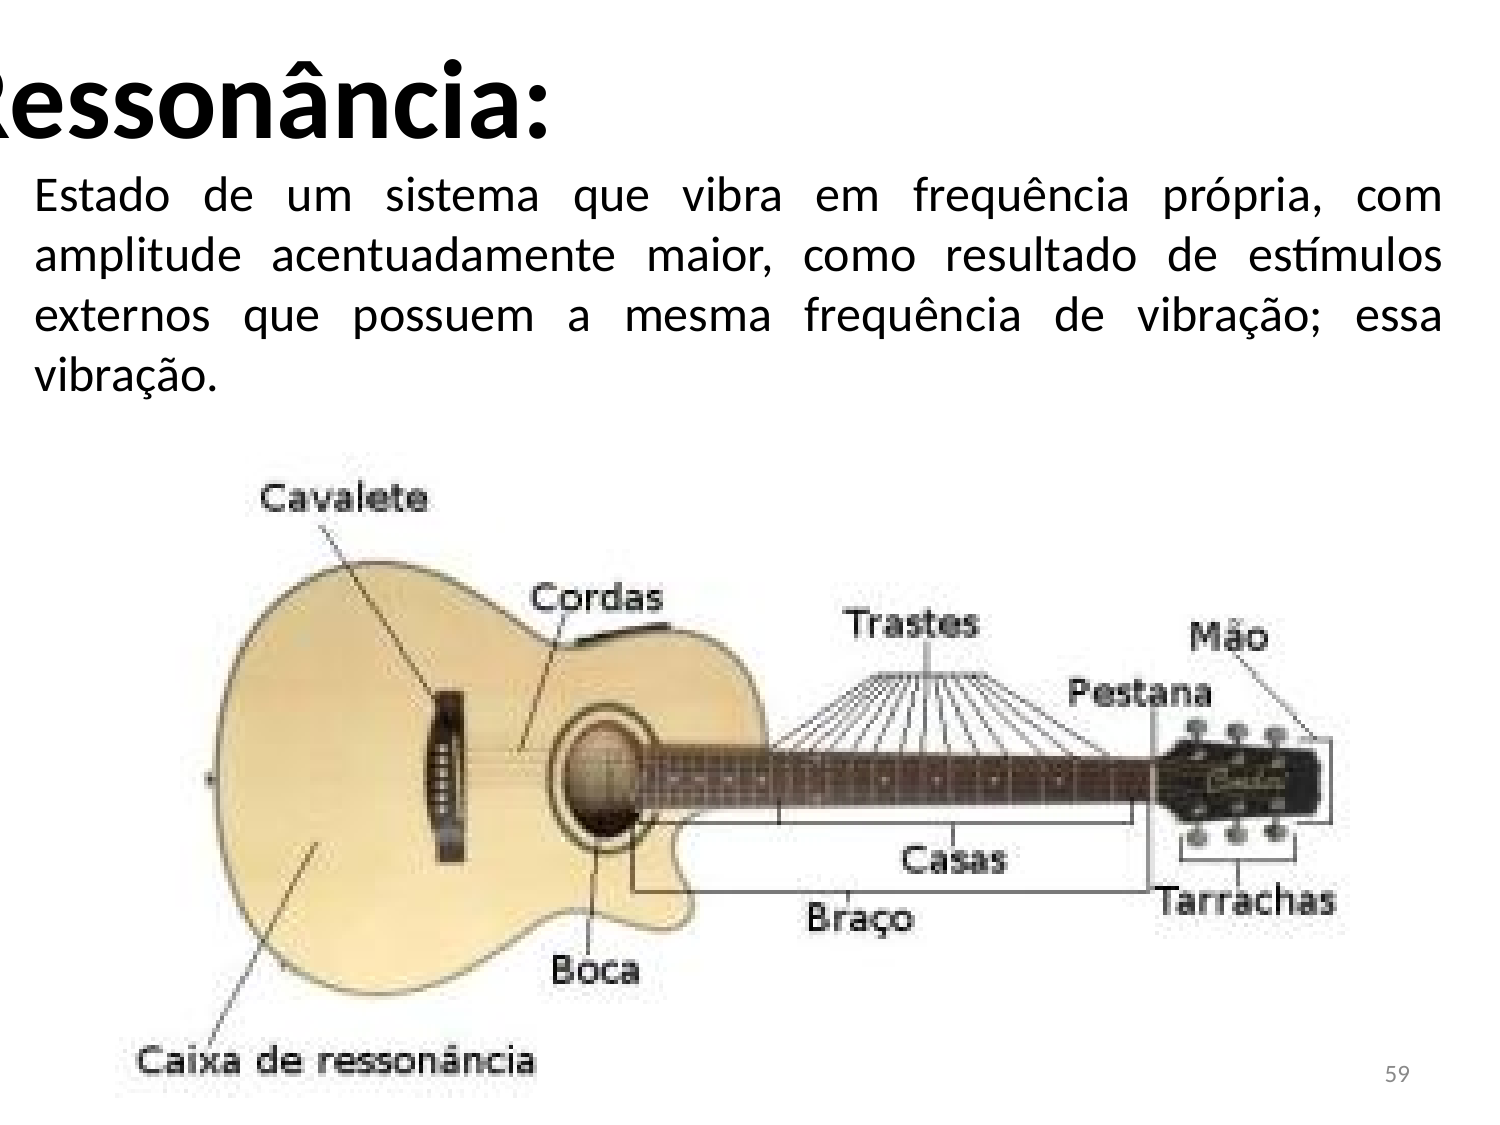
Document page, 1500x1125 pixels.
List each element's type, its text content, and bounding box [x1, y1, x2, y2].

text_box Ressonância: [0, 19, 744, 169]
slide_number 59 [1352, 1042, 1425, 1103]
picture [115, 451, 1351, 1098]
text_box Estado de um sistema que vibra em frequência própria, com amplitude acentuadamente maior, como resultado de estímulos externos que possuem a mesma frequência de vibração; essa vibração. [19, 154, 1459, 409]
